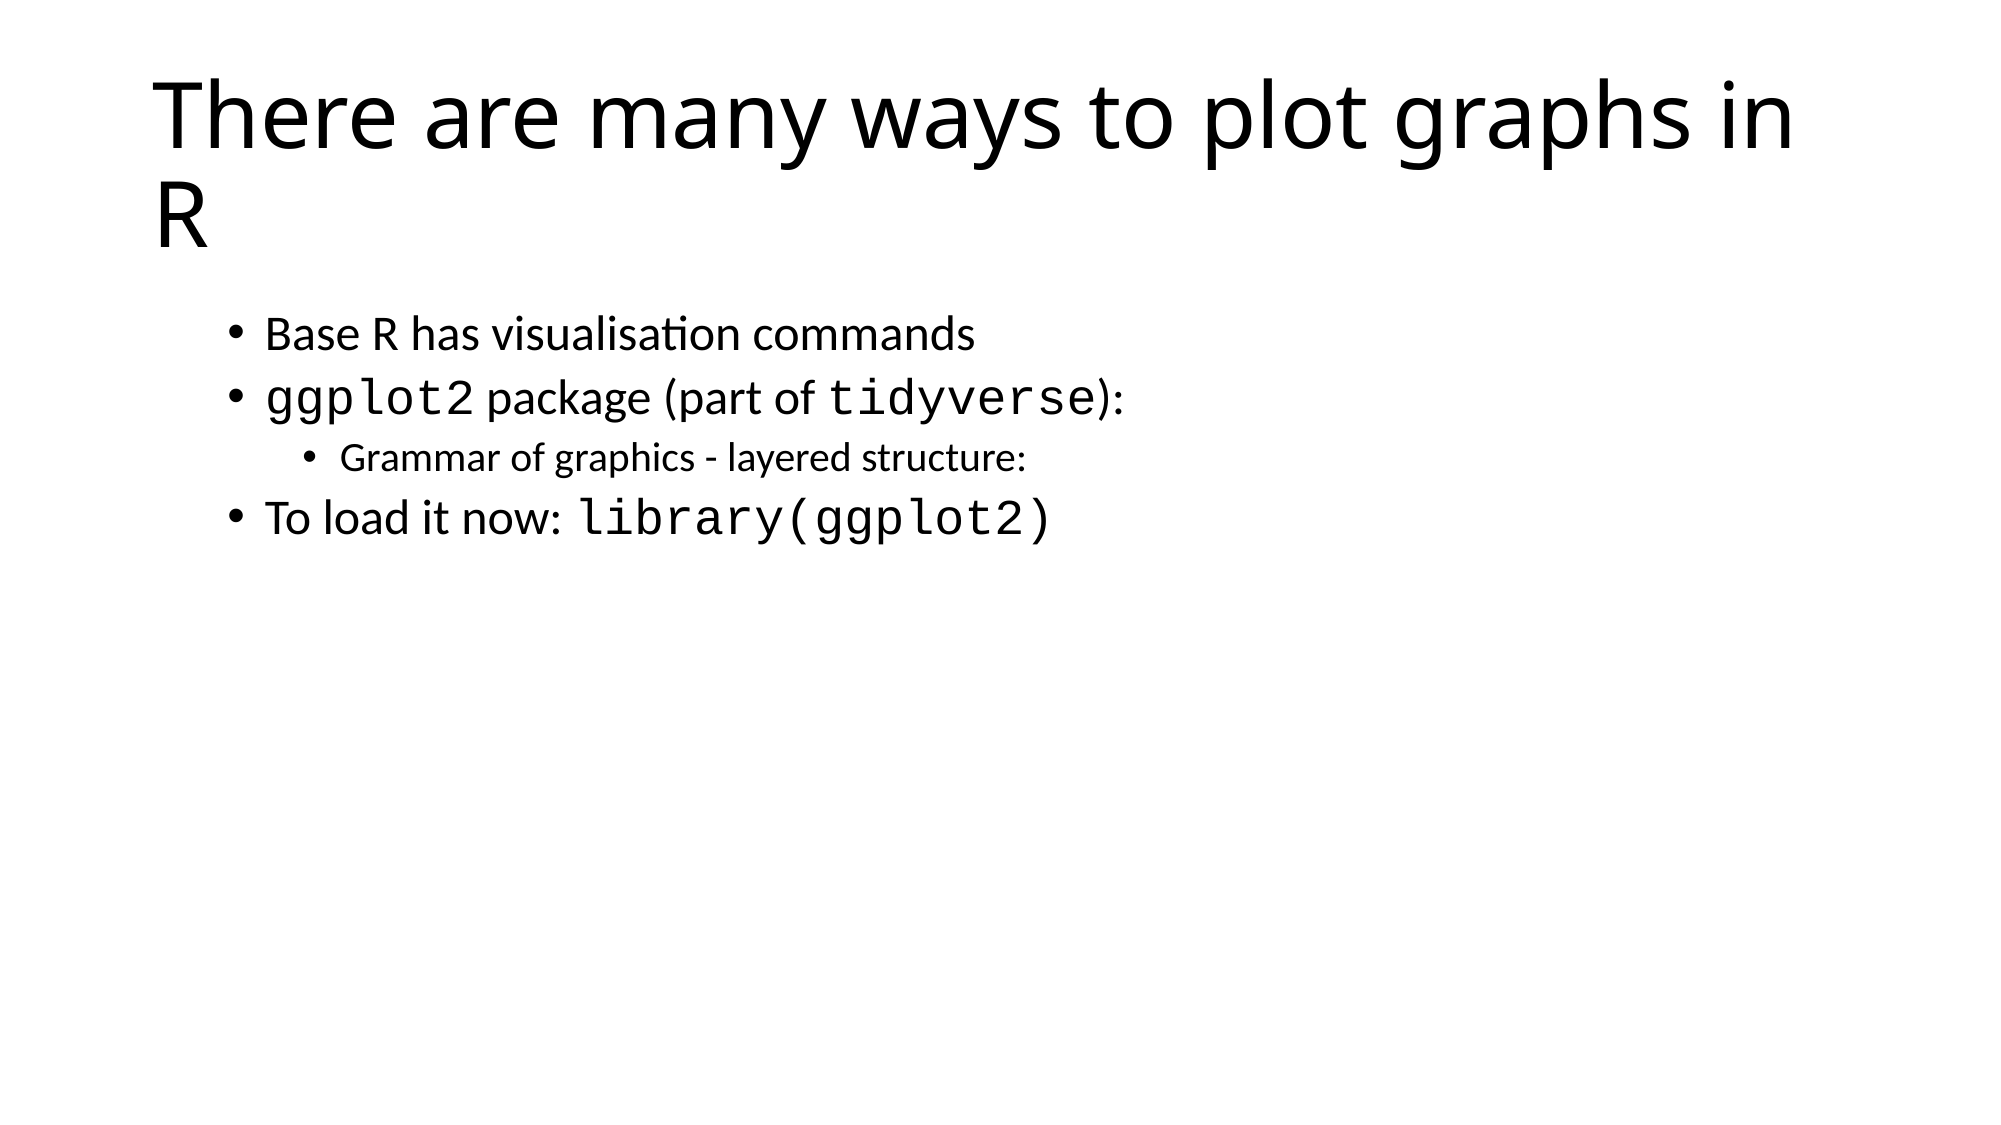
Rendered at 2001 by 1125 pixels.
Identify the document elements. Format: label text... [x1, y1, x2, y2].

title There are many ways to plot graphs in R [137, 59, 1863, 278]
list Base R has visualisation commands ggplot2 package (part of tidyverse): Grammar of graphics - layered structure: To load it now: library(ggplot2) [137, 299, 1863, 1014]
